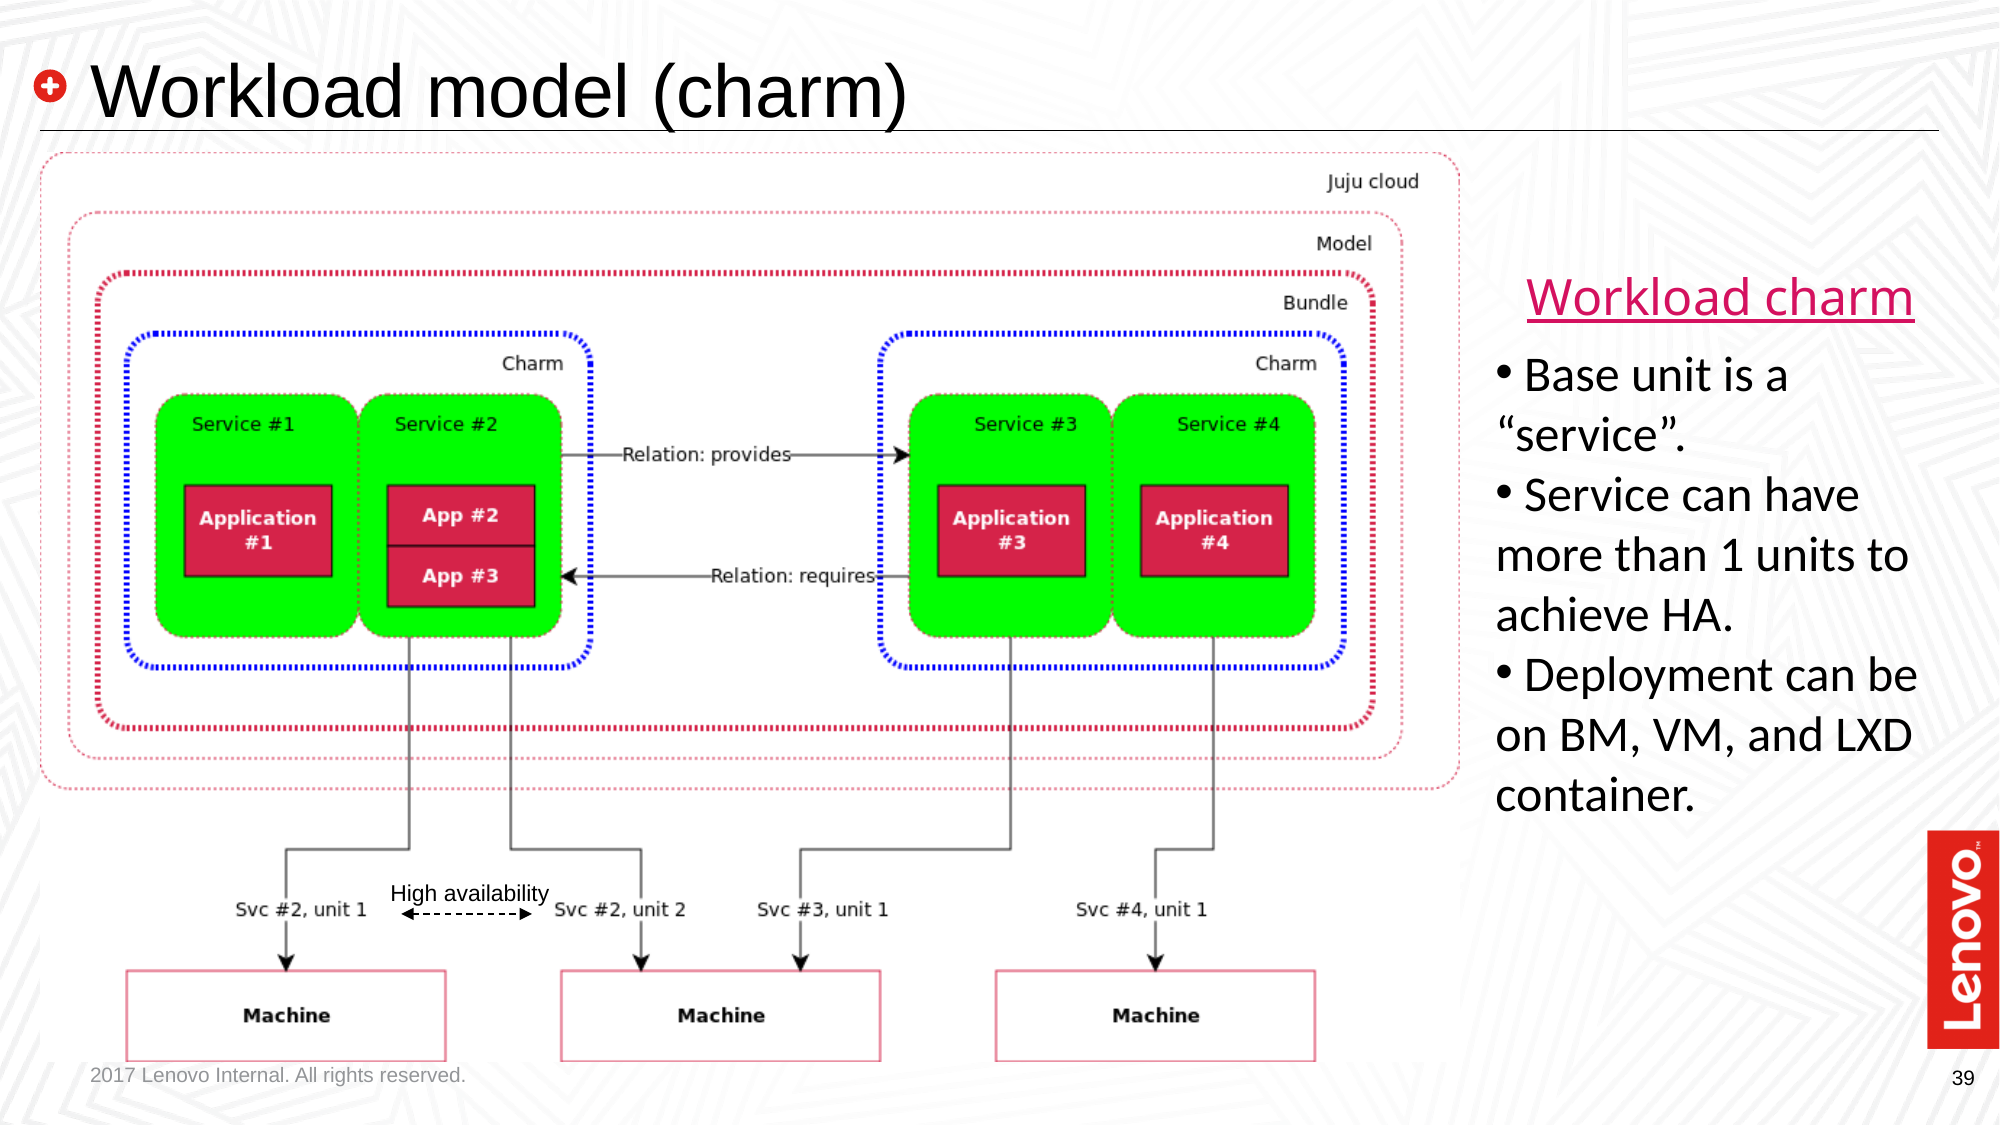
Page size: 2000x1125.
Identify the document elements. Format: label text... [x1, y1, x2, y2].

footer 2017 Lenovo Internal. All rights reserved. [90, 1070, 486, 1088]
picture [0, 0, 2000, 1125]
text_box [1480, 257, 1962, 834]
title Workload model (charm) [90, 45, 1907, 129]
